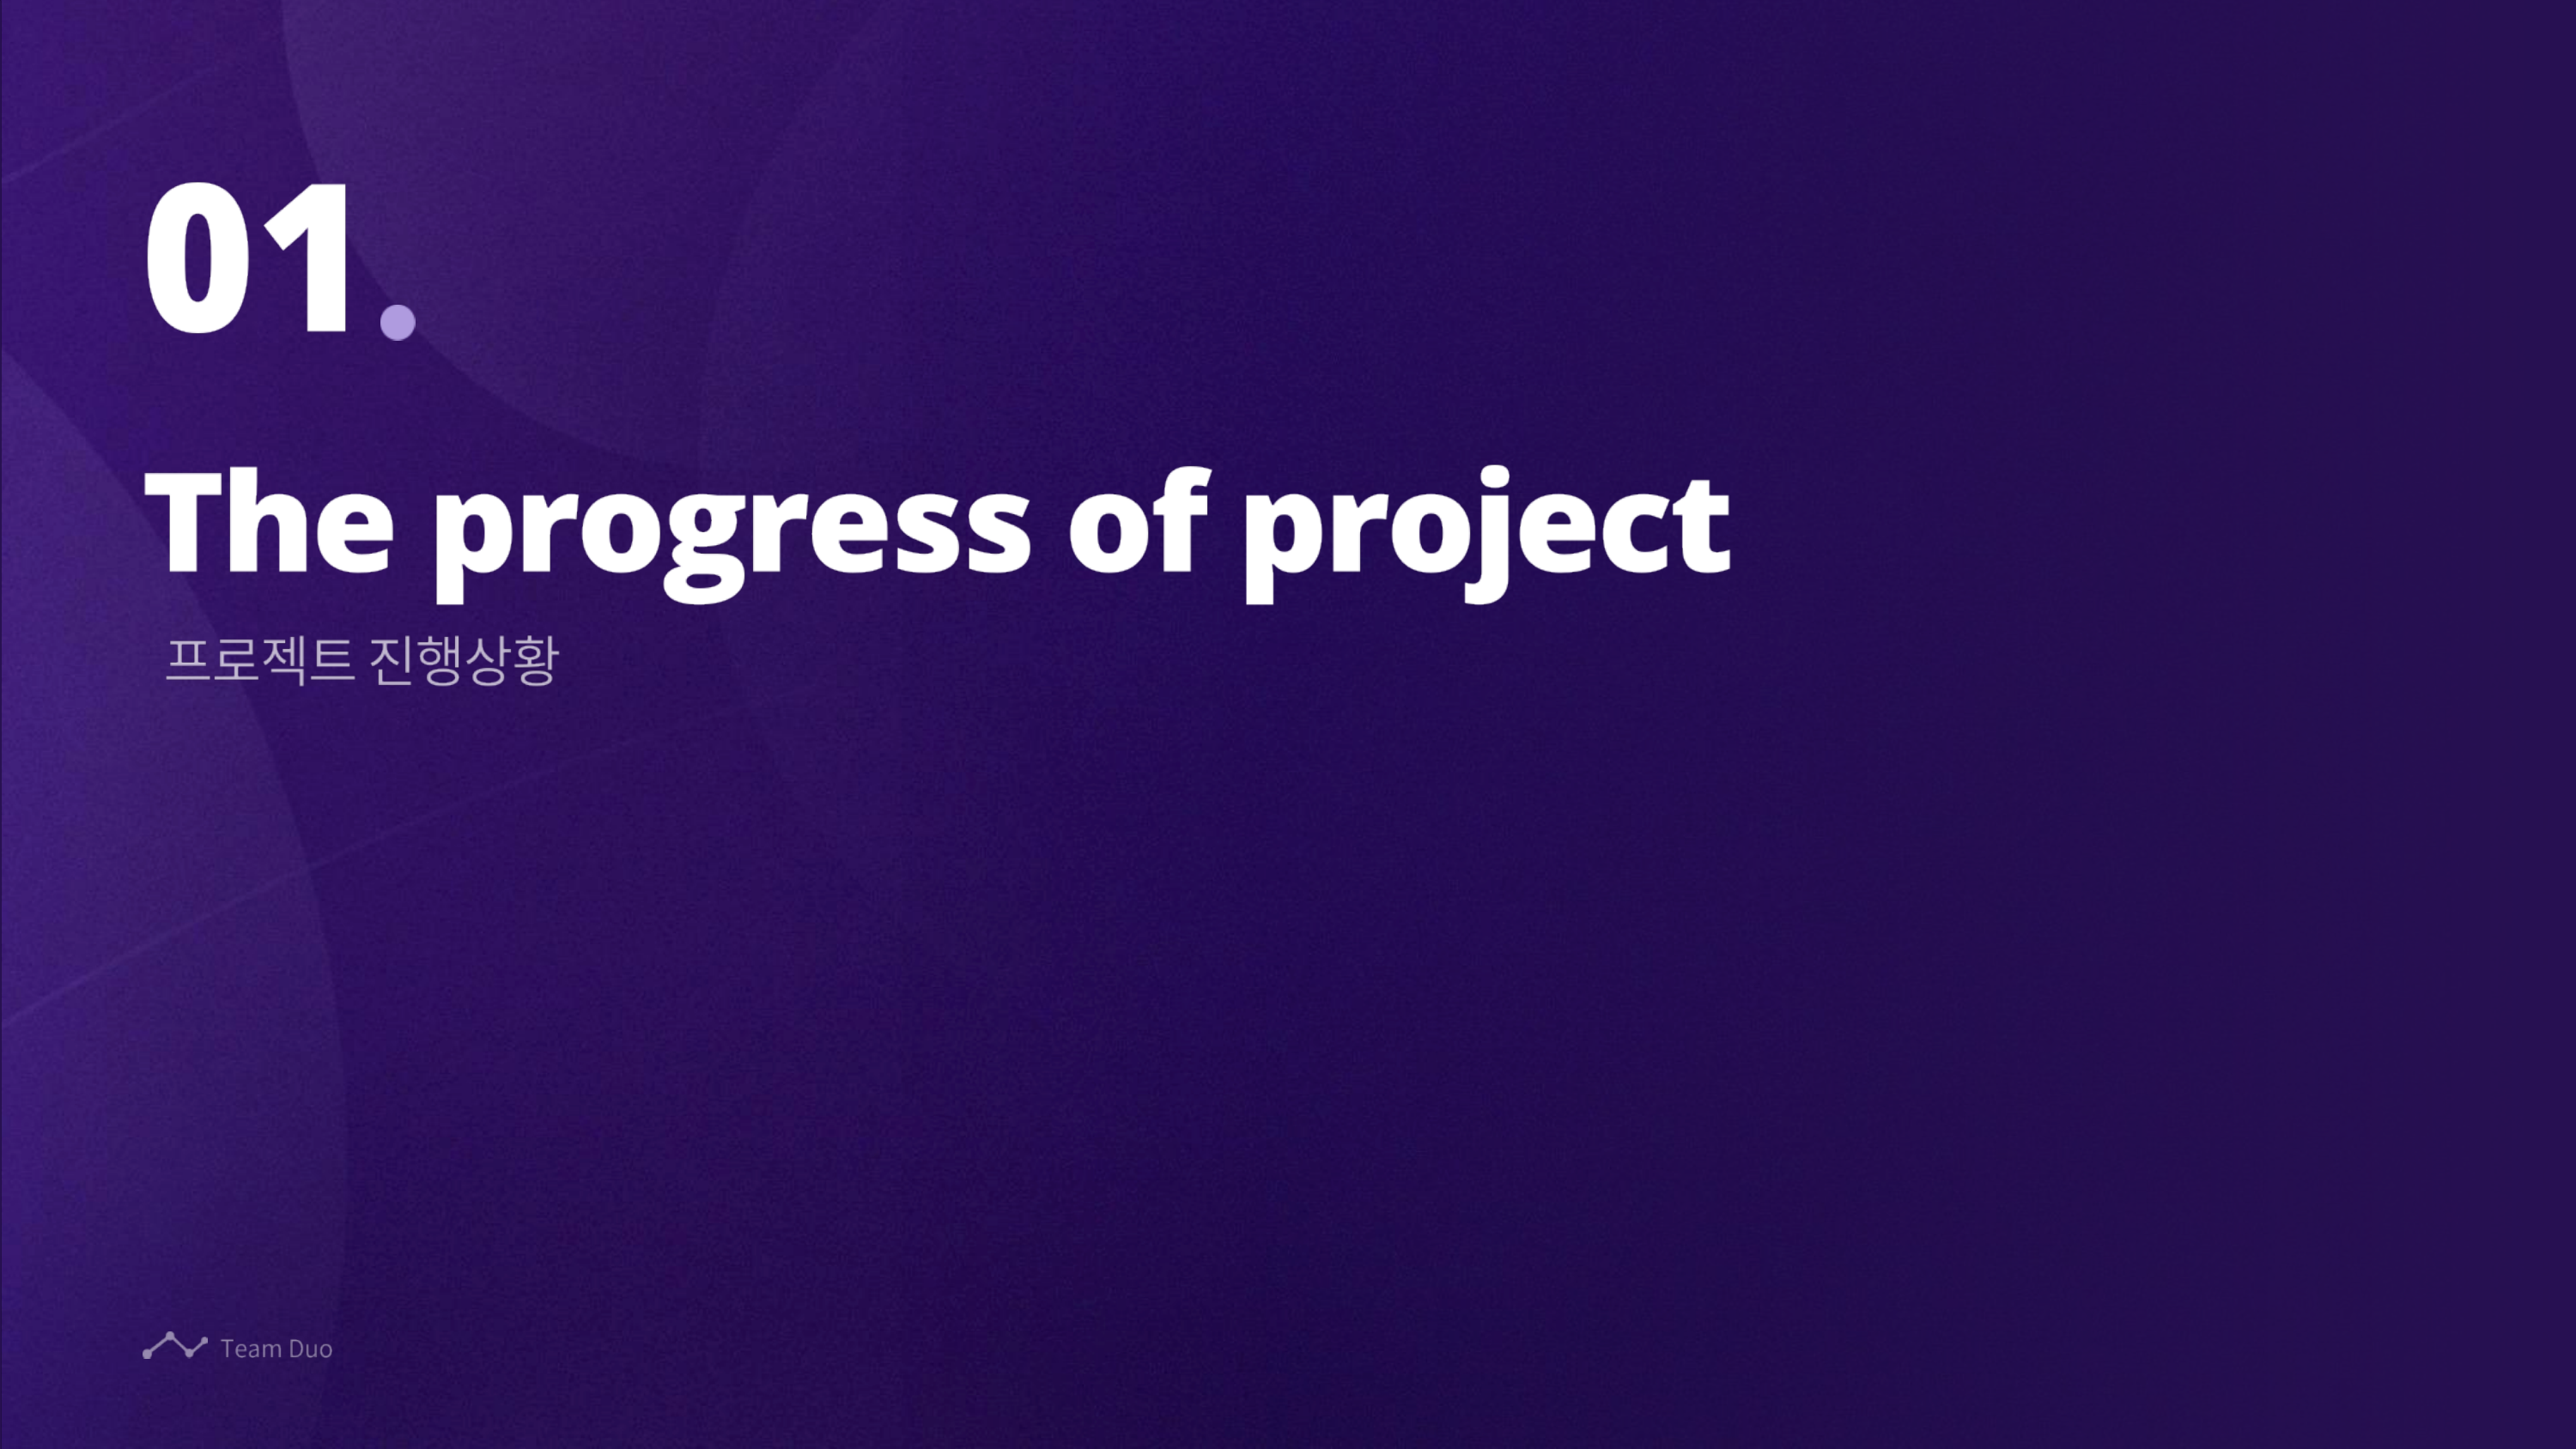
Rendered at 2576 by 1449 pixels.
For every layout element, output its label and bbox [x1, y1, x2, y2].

text_box [0, 0, 2576, 1449]
picture [110, 76, 1801, 712]
text_box [142, 1330, 465, 1361]
text_box [380, 305, 416, 341]
